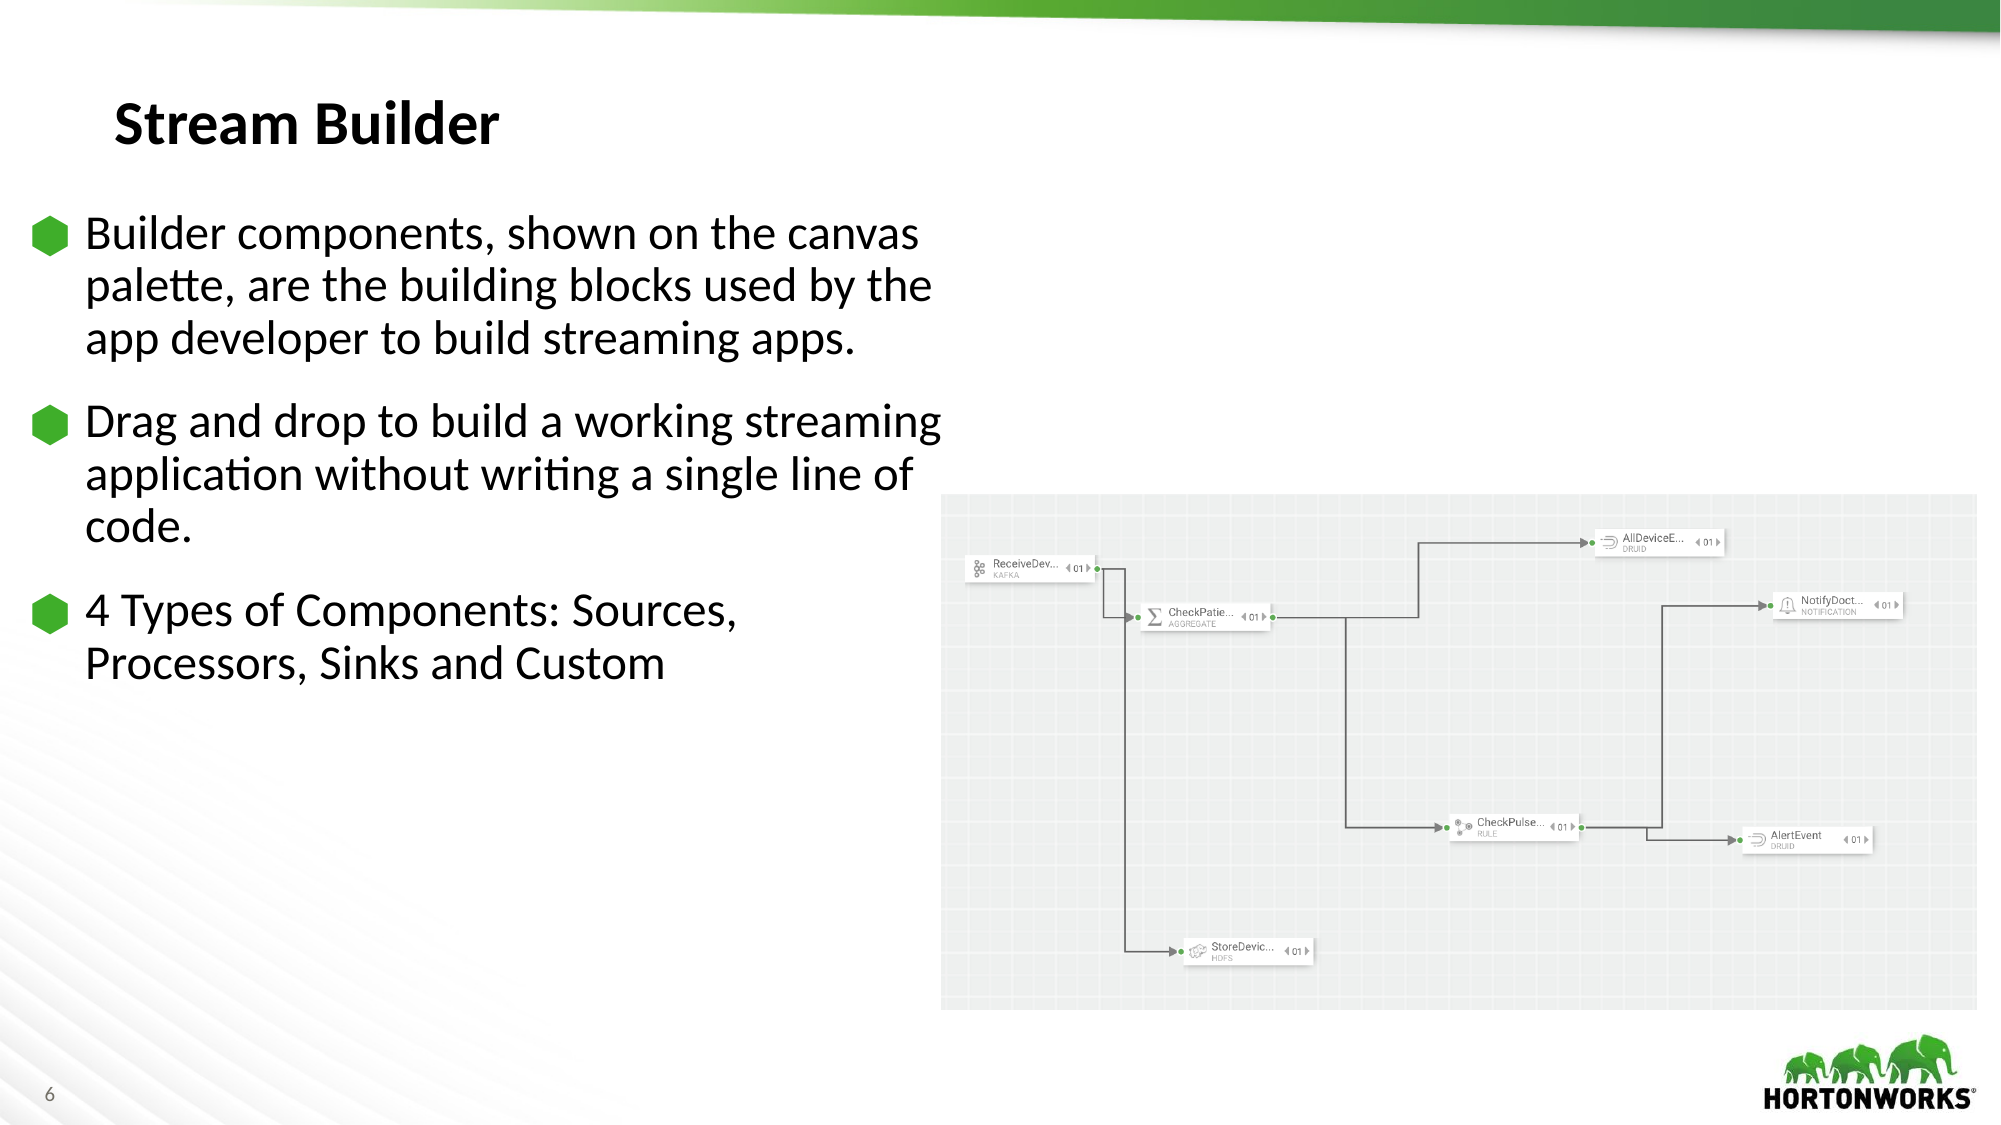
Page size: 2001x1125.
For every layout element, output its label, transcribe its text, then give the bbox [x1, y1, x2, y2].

picture [0, 0, 2001, 1125]
list Builder components, shown on the canvas palette, are the building blocks used by the app developer to build streaming apps. Drag and drop to build a working streaming application without writing a single line of code. 4 Types of Components: Sources, Processors, Sinks and Custom [29, 207, 955, 782]
title Stream Builder [115, 93, 1915, 158]
